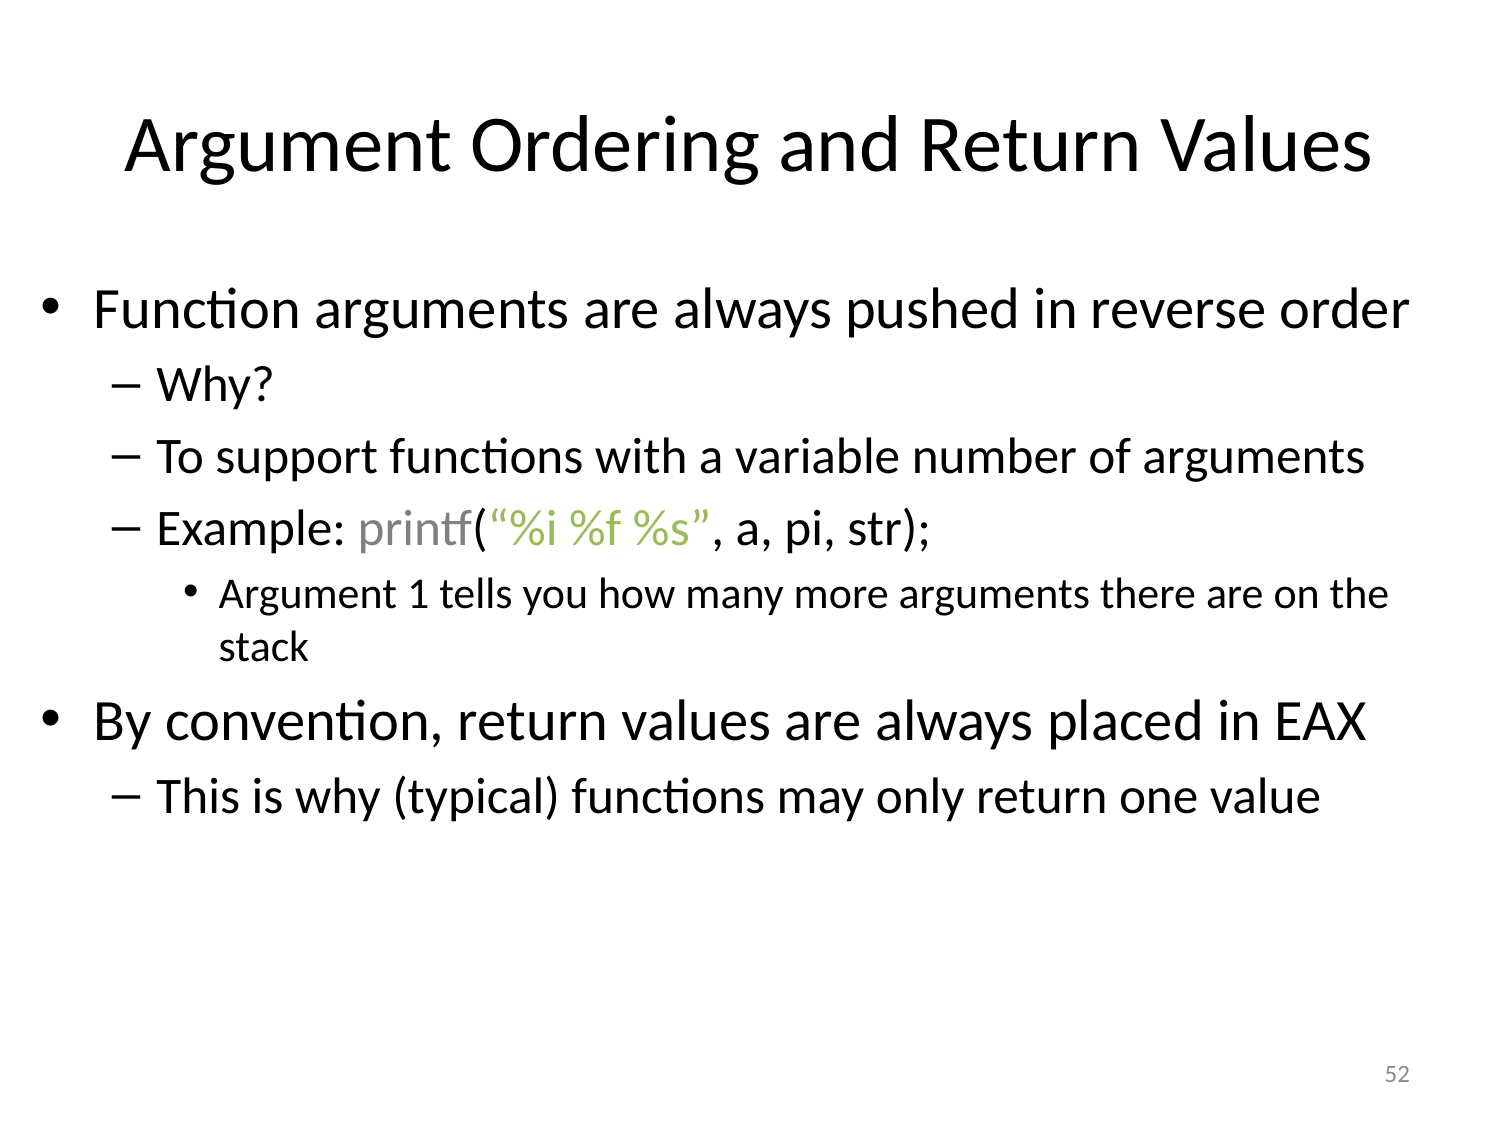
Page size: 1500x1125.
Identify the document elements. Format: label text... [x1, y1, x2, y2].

list Function arguments are always pushed in reverse order Why? To support functions with a variable number of arguments Example: printf(“%i %f %s”, a, pi, str); Argument 1 tells you how many more arguments there are on the stack By convention, return values are always placed in EAX This is why (typical) functions may only return one value [25, 262, 1476, 1005]
title Argument Ordering and Return Values [75, 45, 1425, 233]
slide_number 52 [1074, 1042, 1425, 1103]
